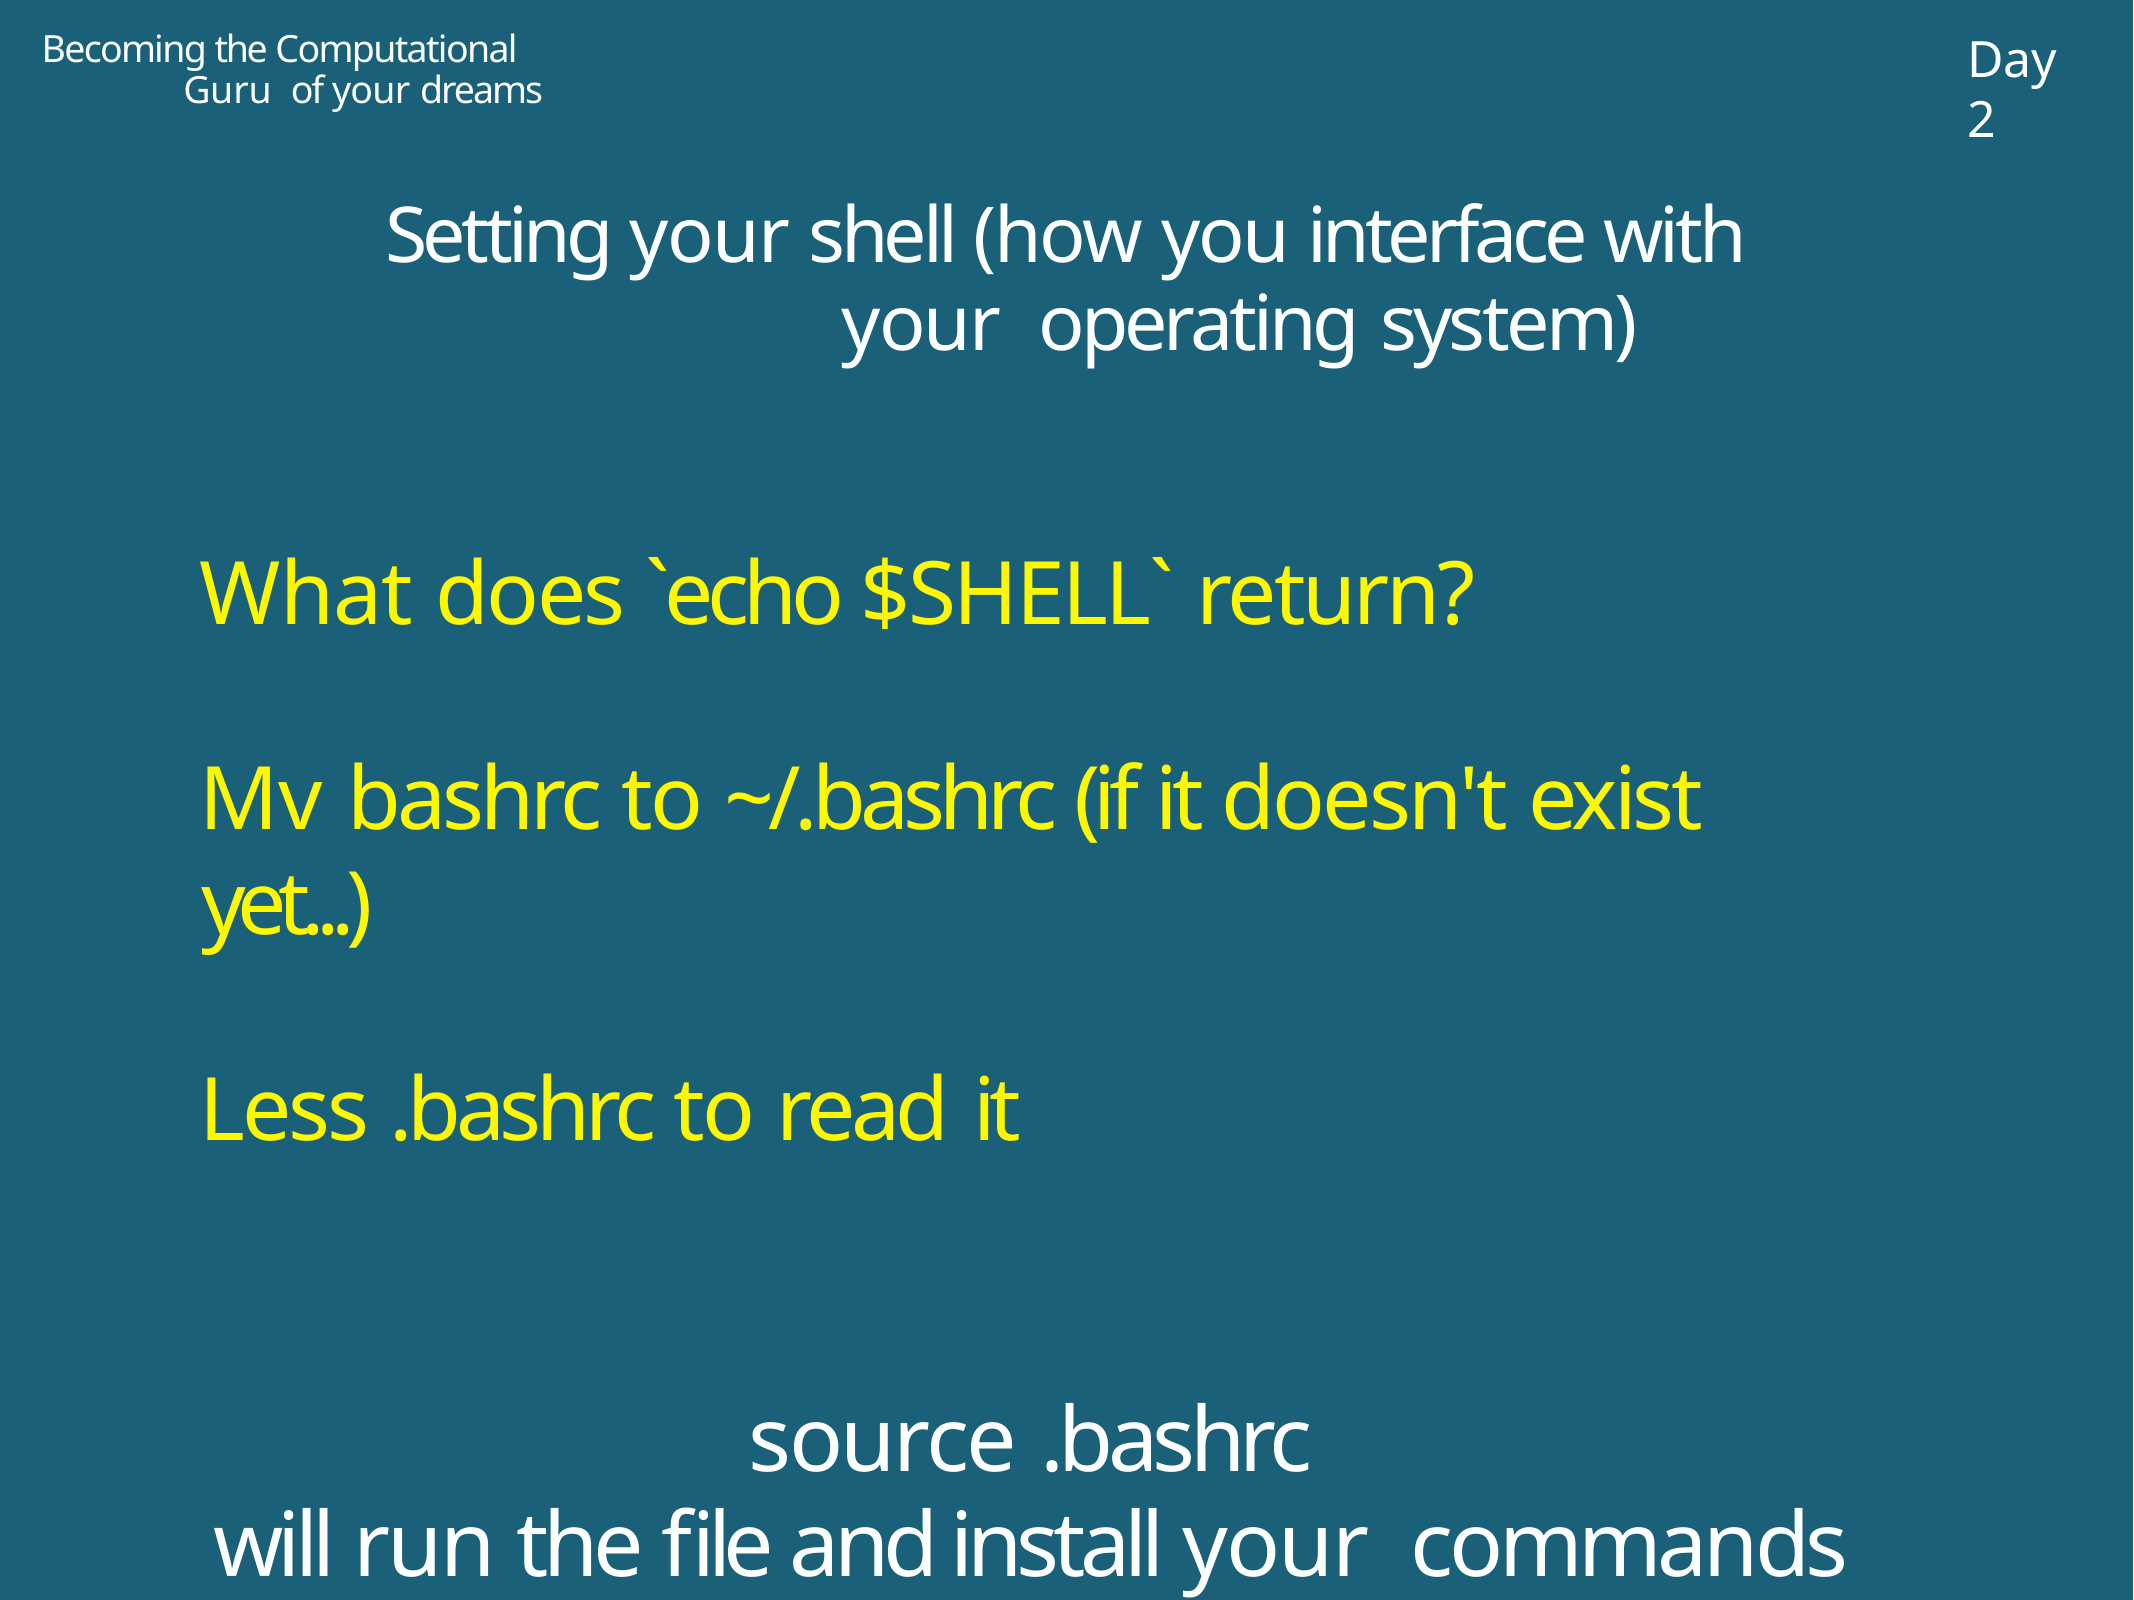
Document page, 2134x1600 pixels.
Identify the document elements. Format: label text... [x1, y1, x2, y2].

text_box Setting your shell (how you interface with your operating system) What does `echo $SHELL` return? Mv bashrc to ~/.bashrc (if it doesn't exist yet...) Less .bashrc to read it source .bashrc will run the file and install your commands [199, 181, 1879, 1595]
text_box Becoming the Computational Guru of your dreams [39, 21, 579, 112]
text_box Day 2 [1965, 24, 2090, 147]
